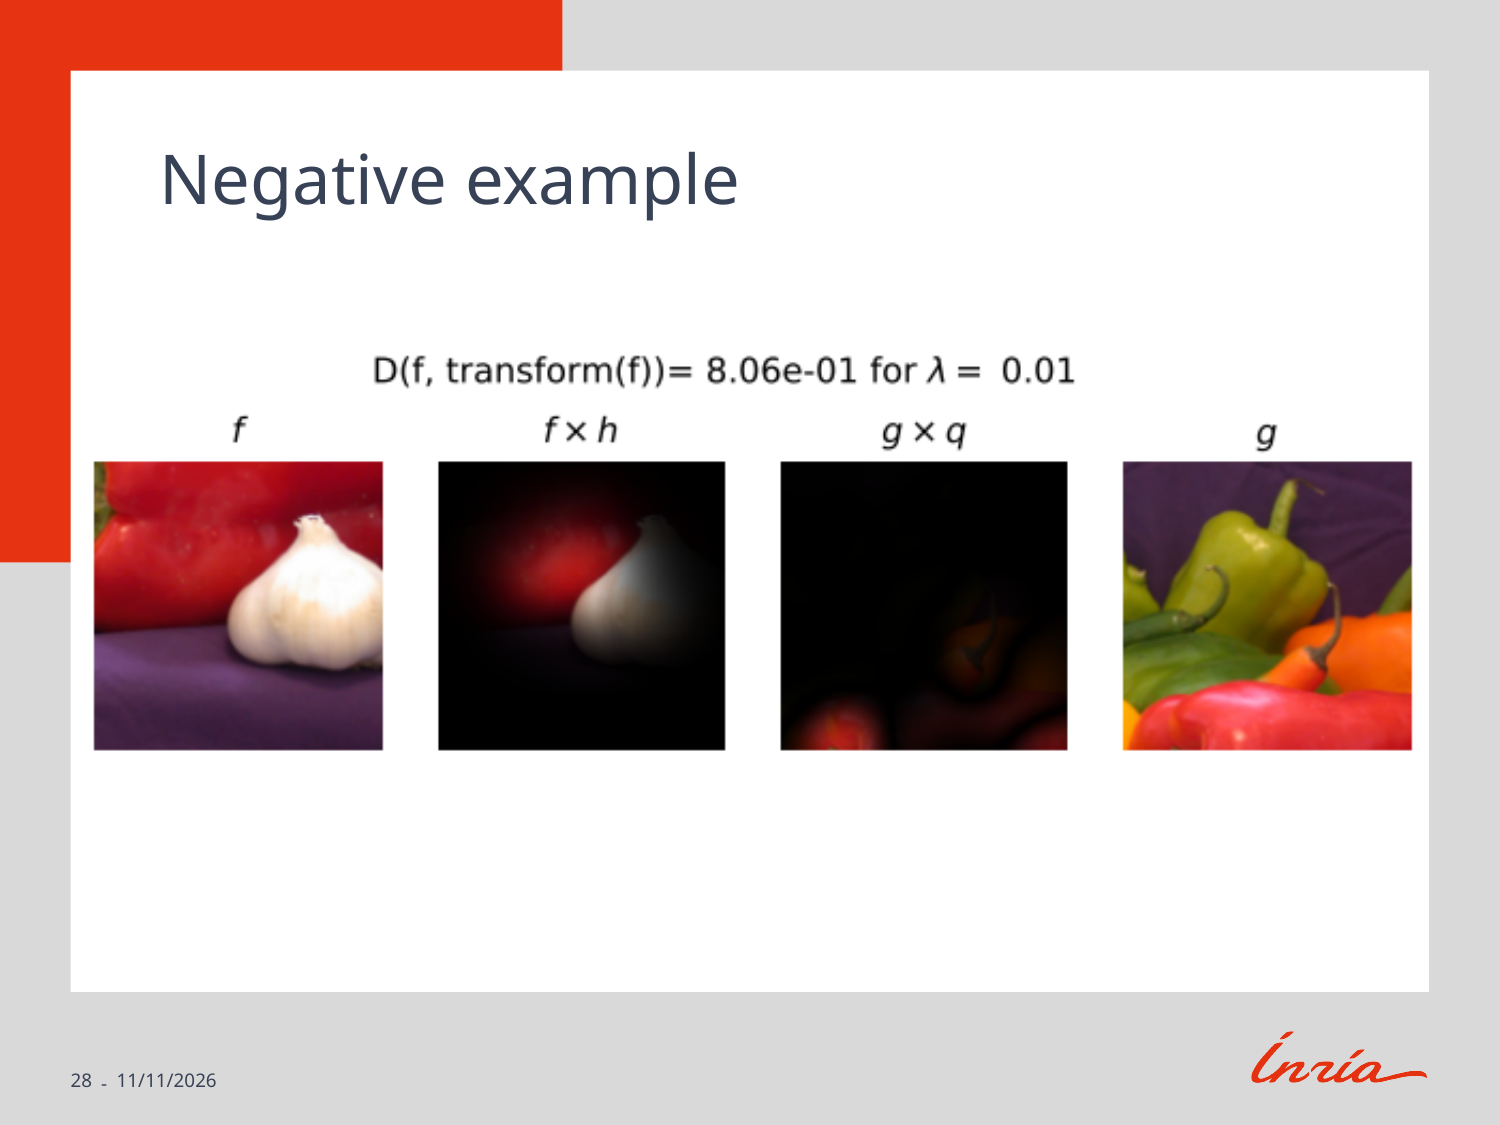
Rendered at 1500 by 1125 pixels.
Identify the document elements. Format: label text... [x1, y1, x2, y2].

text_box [77, 273, 1423, 861]
list Negative example [159, 135, 1341, 271]
picture [1243, 1023, 1435, 1091]
slide_number 28 [70, 1046, 95, 1094]
footer - [95, 1046, 113, 1094]
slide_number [116, 1046, 559, 1094]
